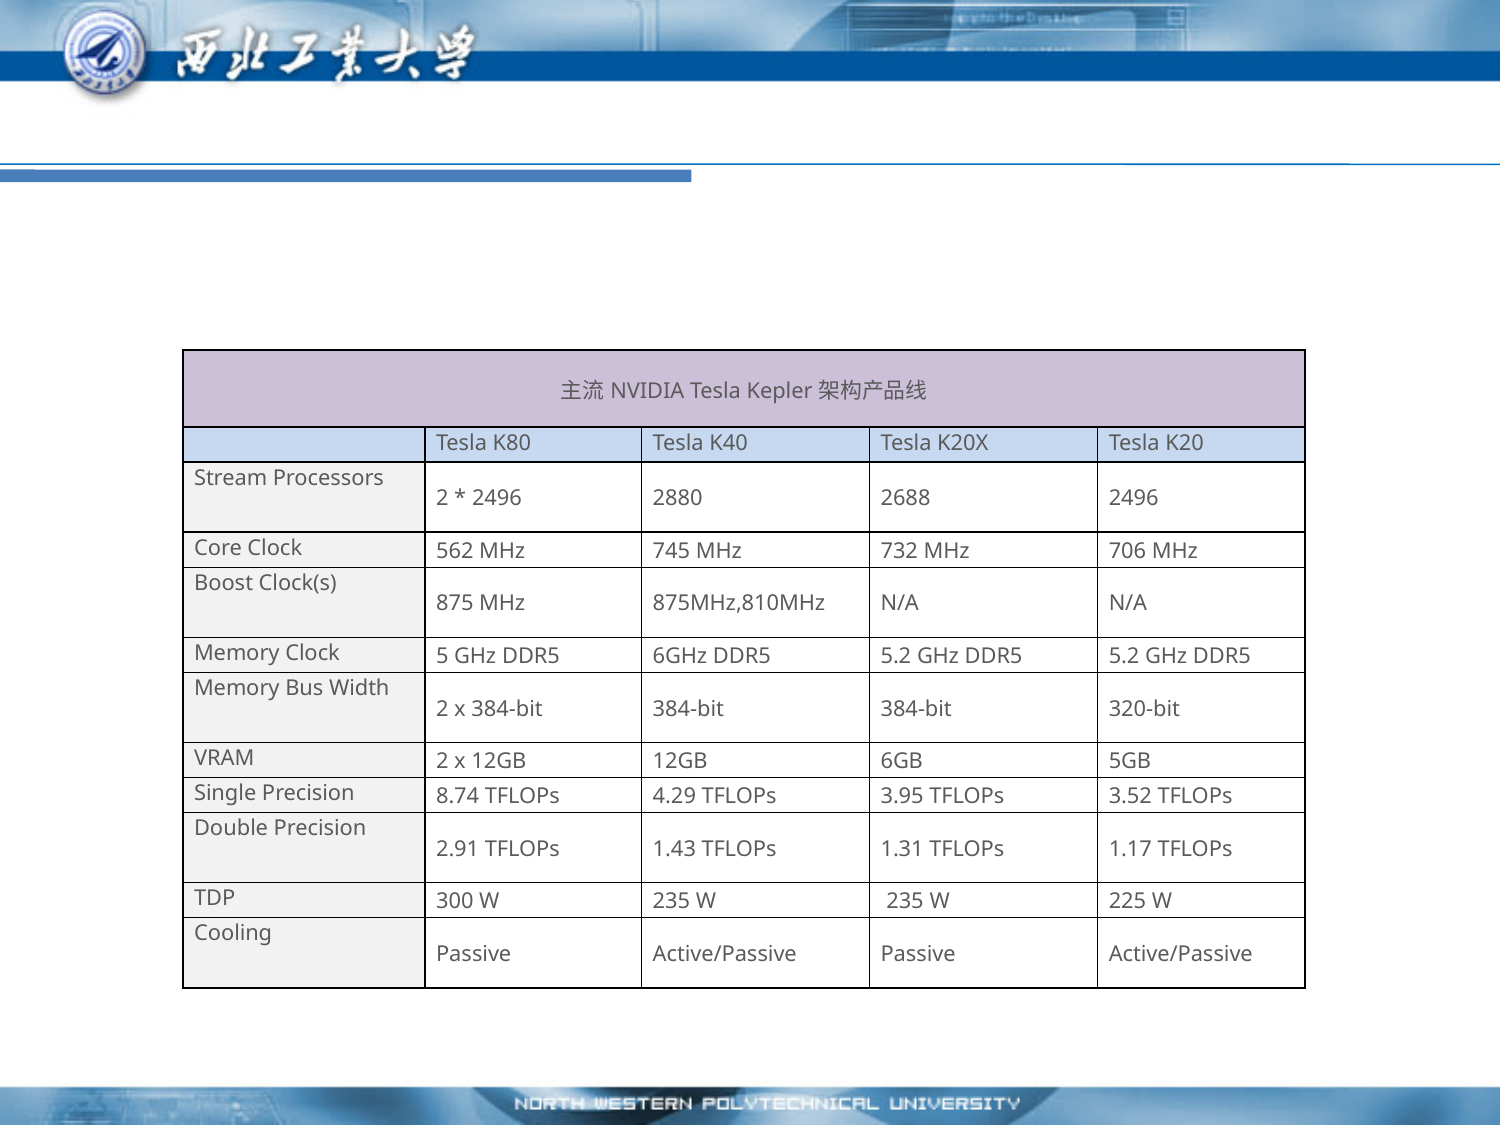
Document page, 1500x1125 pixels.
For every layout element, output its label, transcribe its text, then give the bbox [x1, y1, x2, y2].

table_cell Tesla K40 [642, 428, 869, 461]
table_cell VRAM [184, 743, 424, 777]
table_cell N/A [1098, 568, 1304, 637]
table_cell 875 MHz [426, 568, 641, 637]
table_cell 384-bit [642, 673, 869, 742]
table_cell 2688 [870, 463, 1097, 531]
table_cell 1.43 TFLOPs [642, 813, 869, 882]
table_cell 3.52 TFLOPs [1098, 778, 1304, 812]
table_cell Stream Processors [184, 463, 424, 531]
table_cell 3.95 TFLOPs [870, 778, 1097, 812]
table_cell Active/Passive [1098, 918, 1304, 987]
table_cell 8.74 TFLOPs [426, 778, 641, 812]
table_cell Passive [426, 918, 641, 987]
table_cell Double Precision [184, 813, 424, 882]
table_cell 320-bit [1098, 673, 1304, 742]
table_cell 5 GHz DDR5 [426, 638, 641, 672]
table_cell 235 W [870, 883, 1097, 917]
table_cell 875MHz,810MHz [642, 568, 869, 637]
table_cell 1.31 TFLOPs [870, 813, 1097, 882]
table_cell 5GB [1098, 743, 1304, 777]
table_cell 745 MHz [642, 533, 869, 567]
table_cell 5.2 GHz DDR5 [1098, 638, 1304, 672]
table_cell Core Clock [184, 533, 424, 567]
table_cell 2880 [642, 463, 869, 531]
table_header 主流NVIDIA Tesla Kepler架构产品线 [184, 351, 1304, 426]
table_cell 2 x 12GB [426, 743, 641, 777]
table_cell 384-bit [870, 673, 1097, 742]
table_cell Memory Bus Width [184, 673, 424, 742]
table_cell 300 W [426, 883, 641, 917]
table_cell 5.2 GHz DDR5 [870, 638, 1097, 672]
table_cell Tesla K20X [870, 428, 1097, 461]
table_cell 2.91 TFLOPs [426, 813, 641, 882]
table_cell 2 x 384-bit [426, 673, 641, 742]
table_cell 4.29 TFLOPs [642, 778, 869, 812]
table_cell Memory Clock [184, 638, 424, 672]
table_cell Single Precision [184, 778, 424, 812]
table_cell 562 MHz [426, 533, 641, 567]
table_cell 732 MHz [870, 533, 1097, 567]
table_cell Cooling [184, 918, 424, 987]
table_cell TDP [184, 883, 424, 917]
table_cell [184, 428, 424, 461]
table_cell Boost Clock(s) [184, 568, 424, 637]
table_cell Tesla K80 [426, 428, 641, 461]
table_cell 2 * 2496 [426, 463, 641, 531]
table_cell 6GB [870, 743, 1097, 777]
table_cell Active/Passive [642, 918, 869, 987]
table_cell 1.17 TFLOPs [1098, 813, 1304, 882]
table_cell 706 MHz [1098, 533, 1304, 567]
table_cell 235 W [642, 883, 869, 917]
picture [0, 0, 1500, 163]
table_cell 225 W [1098, 883, 1304, 917]
table_cell 6GHz DDR5 [642, 638, 869, 672]
table_cell 12GB [642, 743, 869, 777]
table_cell Tesla K20 [1098, 428, 1304, 461]
table_cell 2496 [1098, 463, 1304, 531]
table_cell N/A [870, 568, 1097, 637]
picture [0, 165, 1500, 1125]
table_cell Passive [870, 918, 1097, 987]
